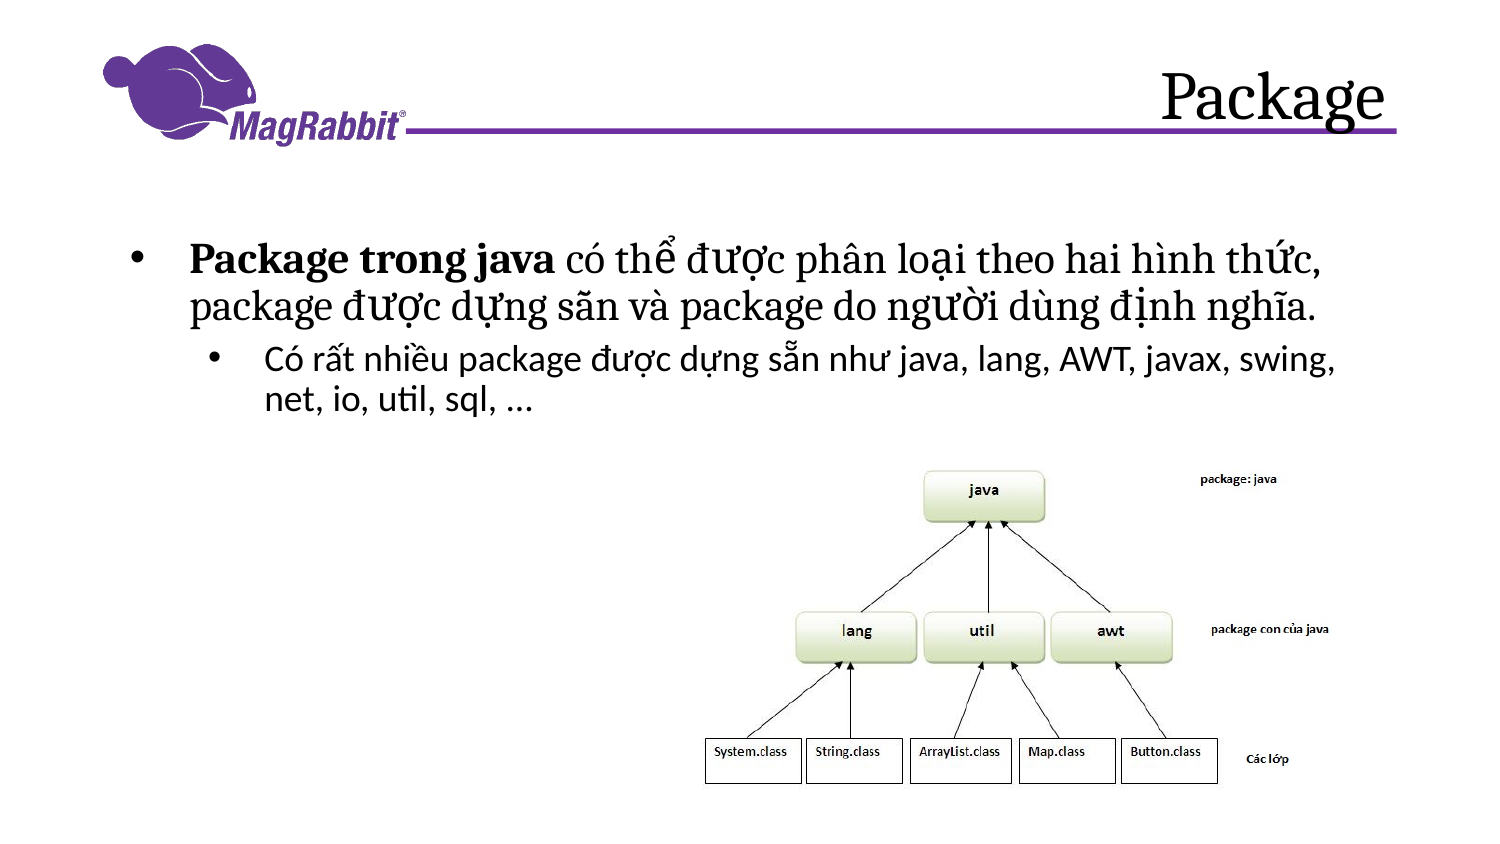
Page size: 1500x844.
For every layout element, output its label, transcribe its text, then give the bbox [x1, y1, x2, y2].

picture [103, 44, 406, 150]
list Package trong java có thể được phân loại theo hai hình thức, package được dựng sẵn và package do người dùng định nghĩa. Có rất nhiều package được dựng sẵn như java, lang, AWT, javax, swing, net, io, util, sql, ... [103, 224, 1395, 755]
picture [679, 409, 1351, 815]
title Package [563, 44, 1397, 150]
